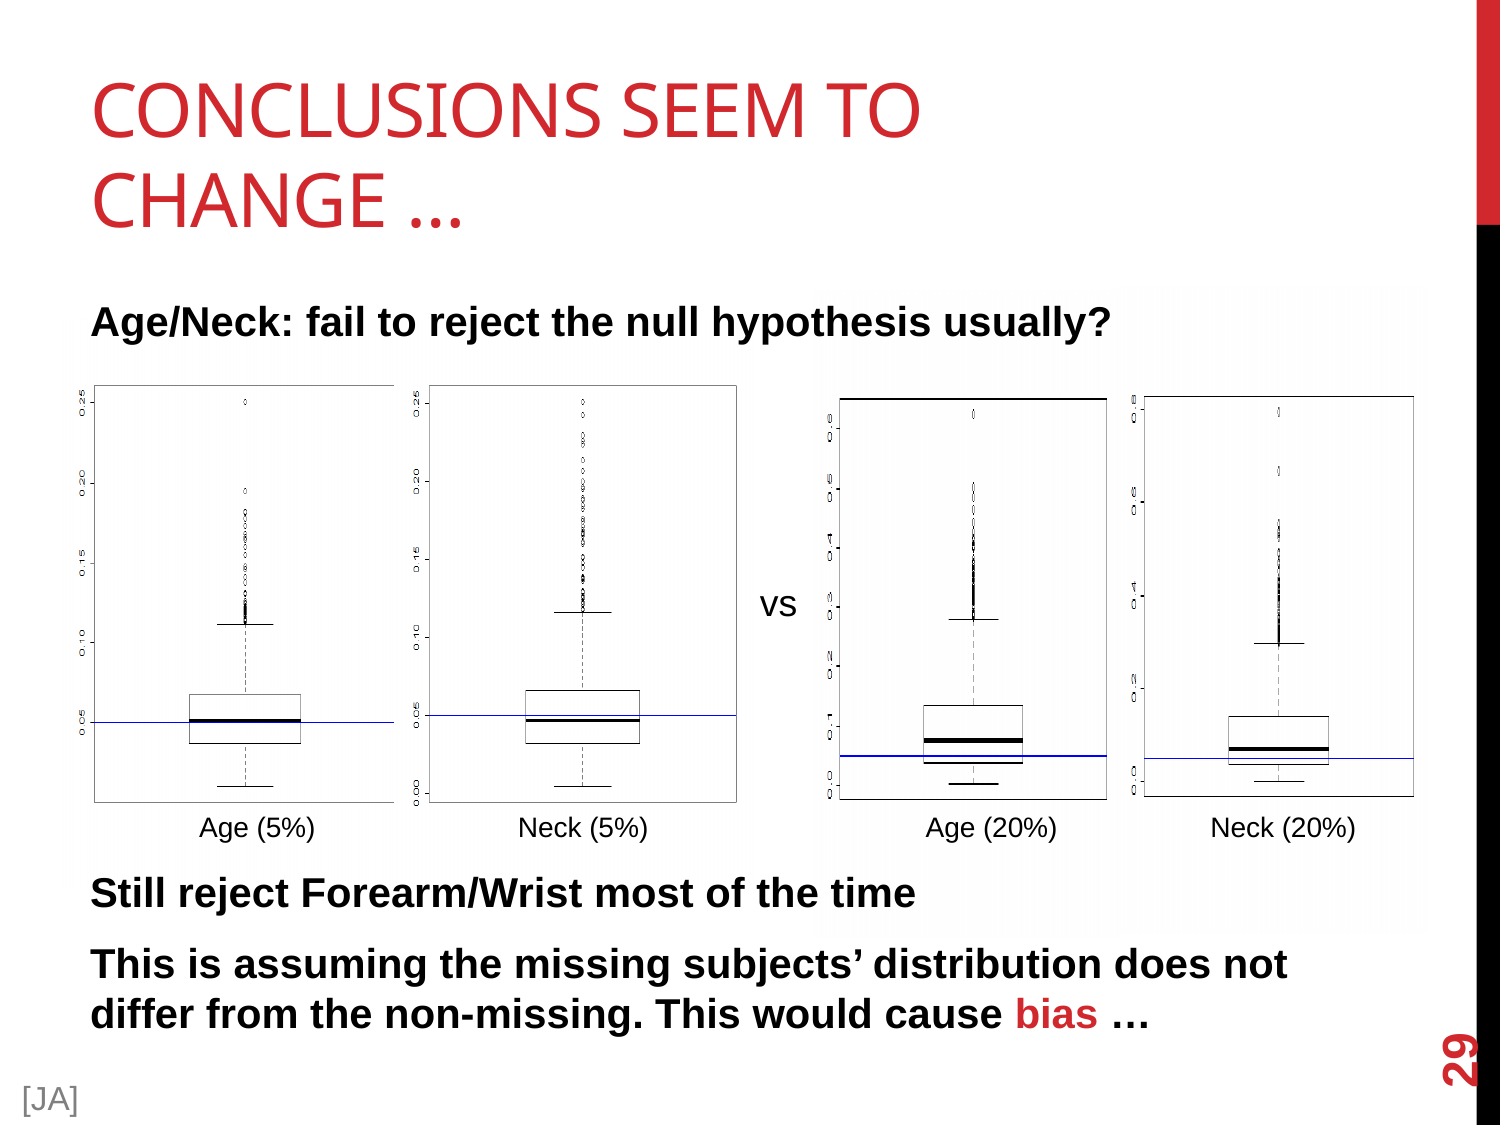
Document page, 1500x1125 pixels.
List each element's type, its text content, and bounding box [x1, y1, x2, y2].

title Conclusions seem to change … [75, 25, 1025, 250]
text_box Still reject Forearm/Wrist most of the time This is assuming the missing subjects’ distribution does not differ from the non-missing. This would cause bias … [75, 941, 1325, 1072]
text_box [JA] [0, 1069, 101, 1125]
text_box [59, 286, 1429, 937]
slide_number 29 [1427, 887, 1488, 1104]
